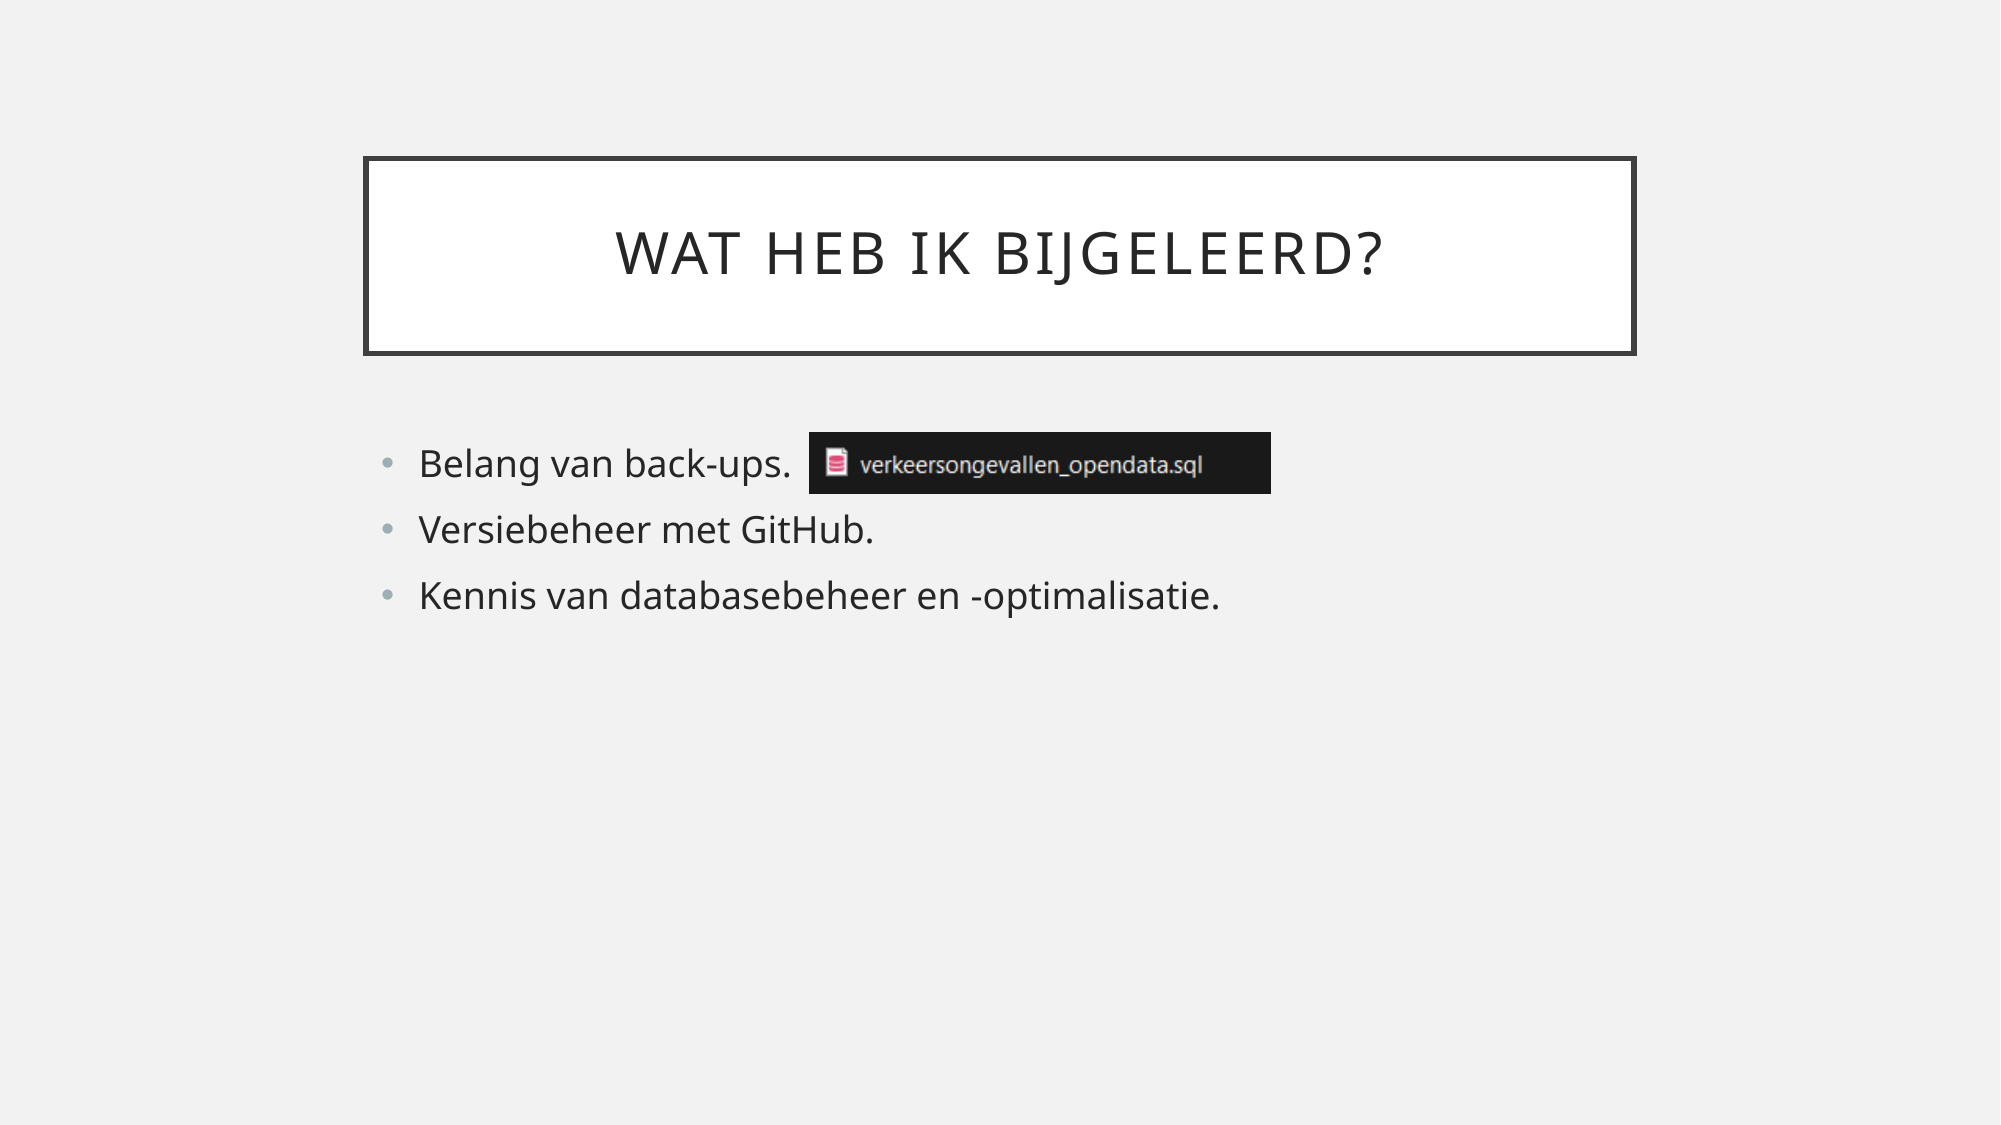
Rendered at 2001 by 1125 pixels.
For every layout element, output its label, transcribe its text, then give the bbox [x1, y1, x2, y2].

title Wat heb ik bijgeleerd? [363, 156, 1637, 356]
list Belang van back-ups. Versiebeheer met GitHub. Kennis van databasebeheer en -optimalisatie. [366, 432, 1634, 942]
picture [809, 432, 1271, 494]
